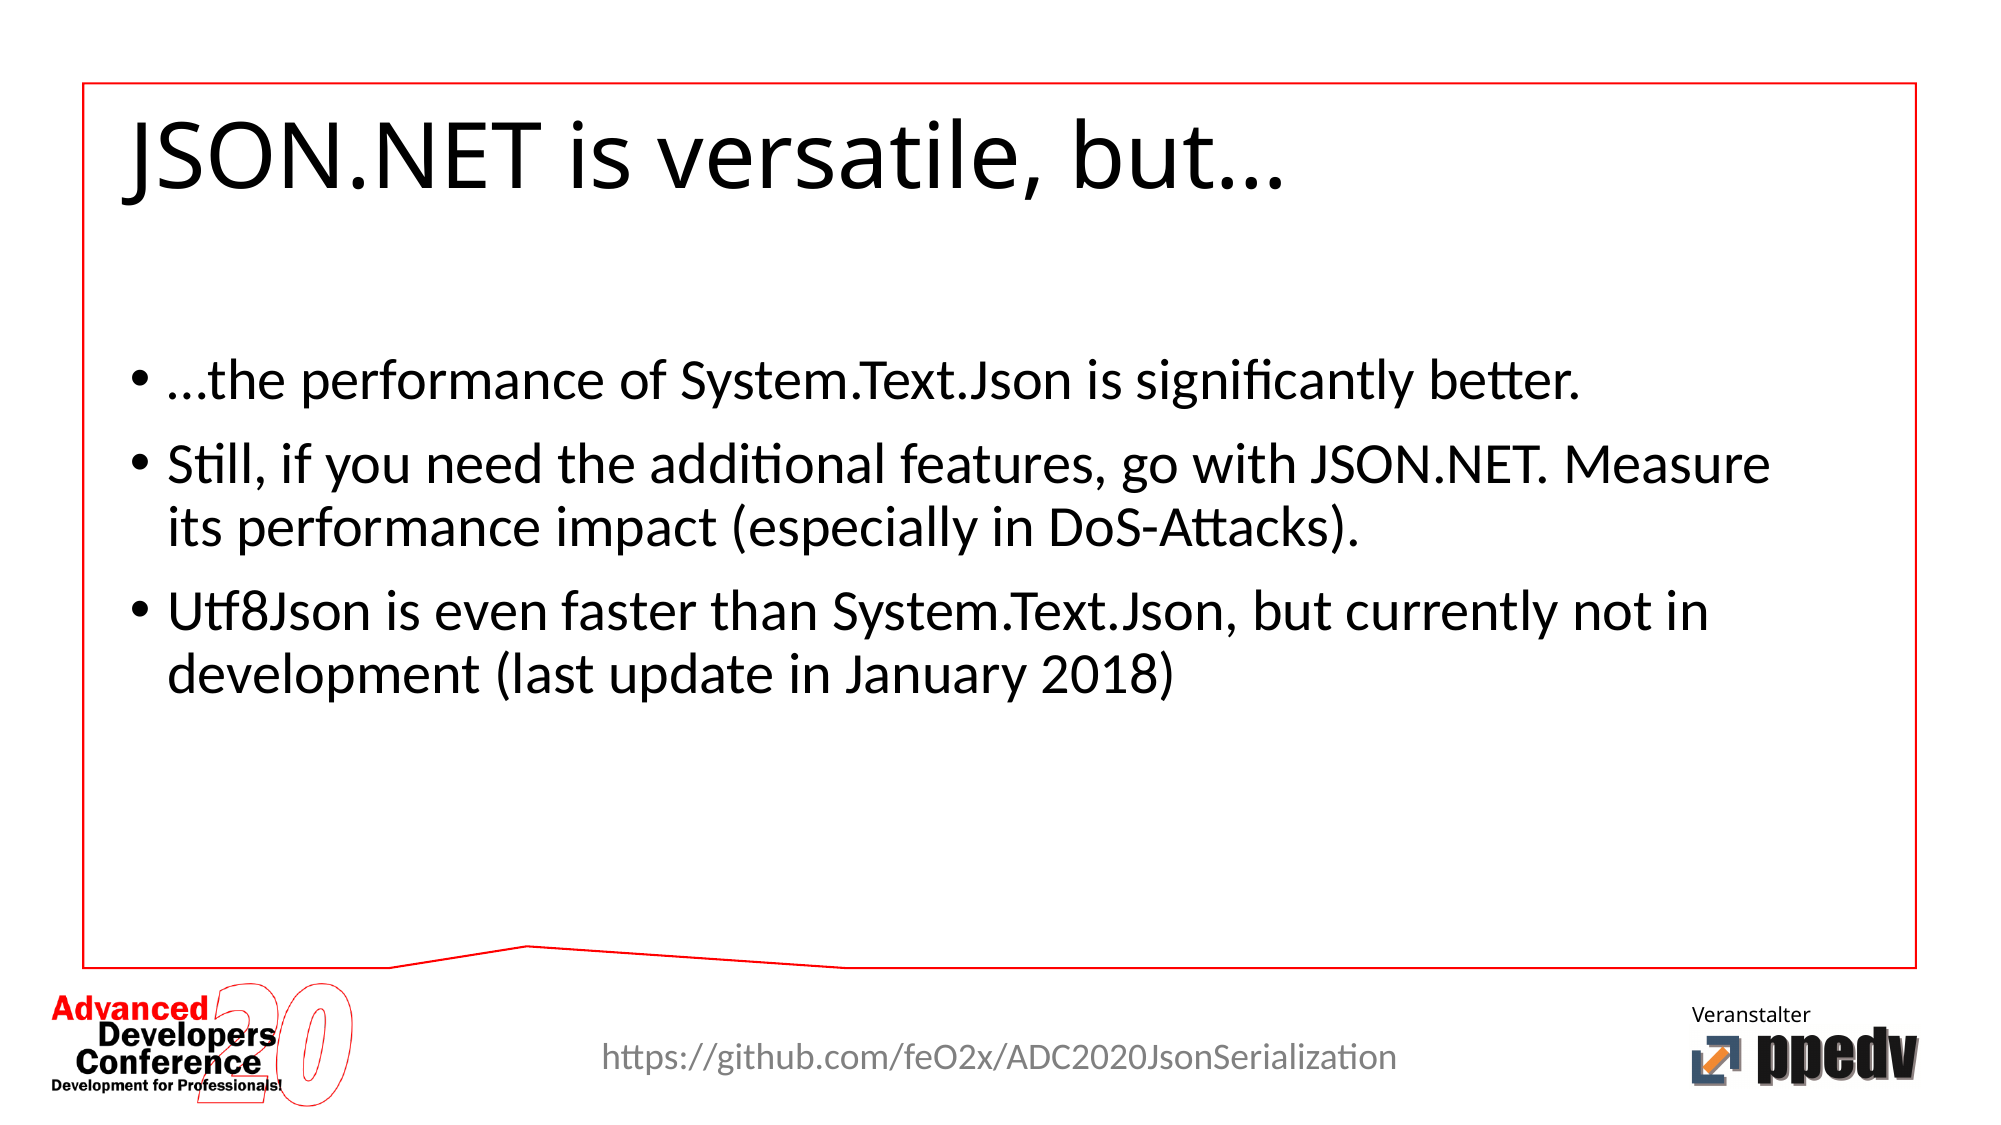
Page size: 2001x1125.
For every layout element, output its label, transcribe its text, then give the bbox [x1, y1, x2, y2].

list …the performance of System.Text.Json is significantly better. Still, if you need the additional features, go with JSON.NET. Measure its performance impact (especially in DoS-Attacks). Utf8Json is even faster than System.Text.Json, but currently not in development (last update in January 2018) [115, 342, 1841, 1056]
title JSON.NET is versatile, but… [115, 102, 1841, 320]
picture [1689, 1024, 1921, 1089]
picture [42, 976, 355, 1107]
